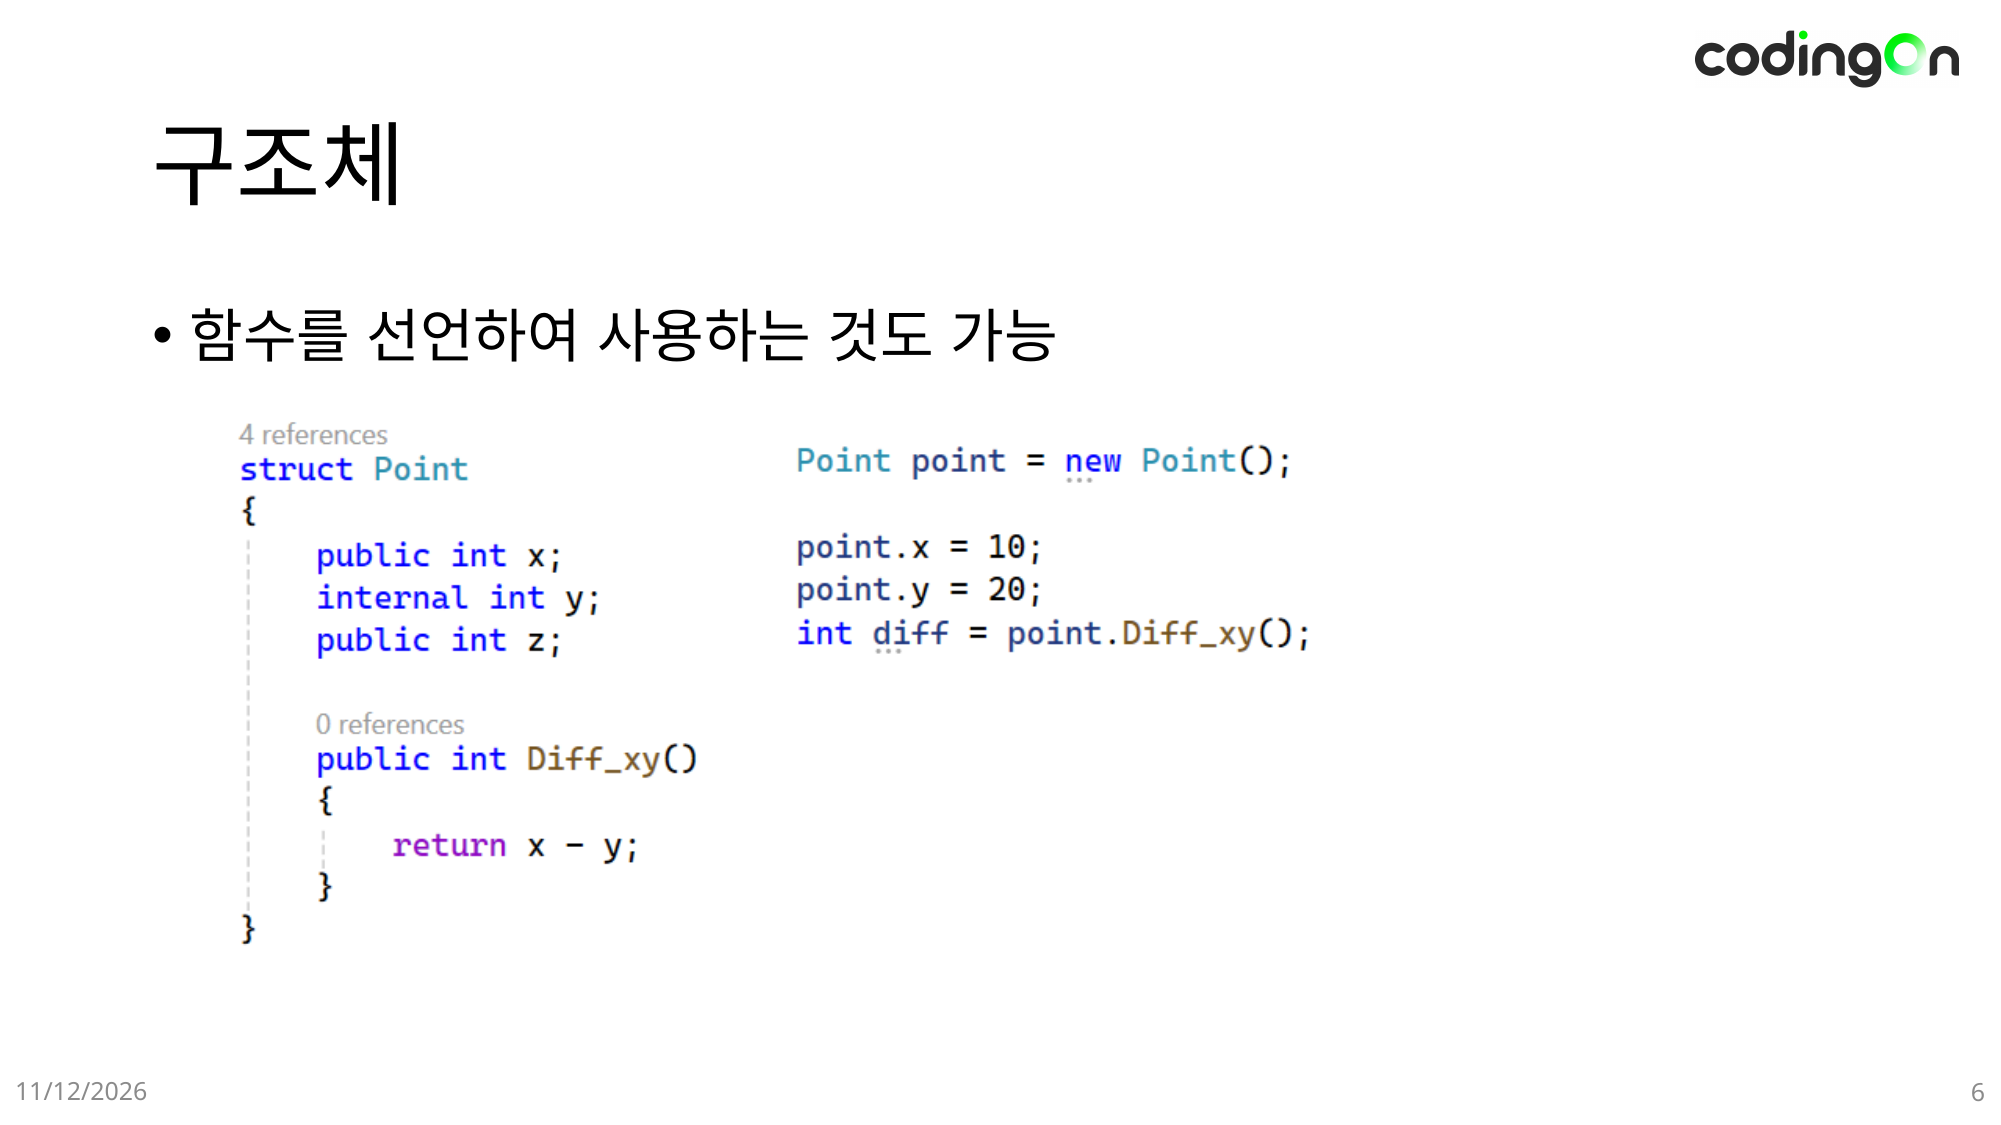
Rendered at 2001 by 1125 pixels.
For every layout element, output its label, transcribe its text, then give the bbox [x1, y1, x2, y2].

picture [228, 410, 710, 955]
picture [780, 439, 1320, 657]
list 함수를 선언하여 사용하는 것도 가능 [137, 299, 1863, 1014]
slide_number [0, 1062, 450, 1123]
slide_number 6 [1550, 1063, 2000, 1124]
title 구조체 [137, 59, 1863, 278]
picture [1695, 30, 1959, 88]
